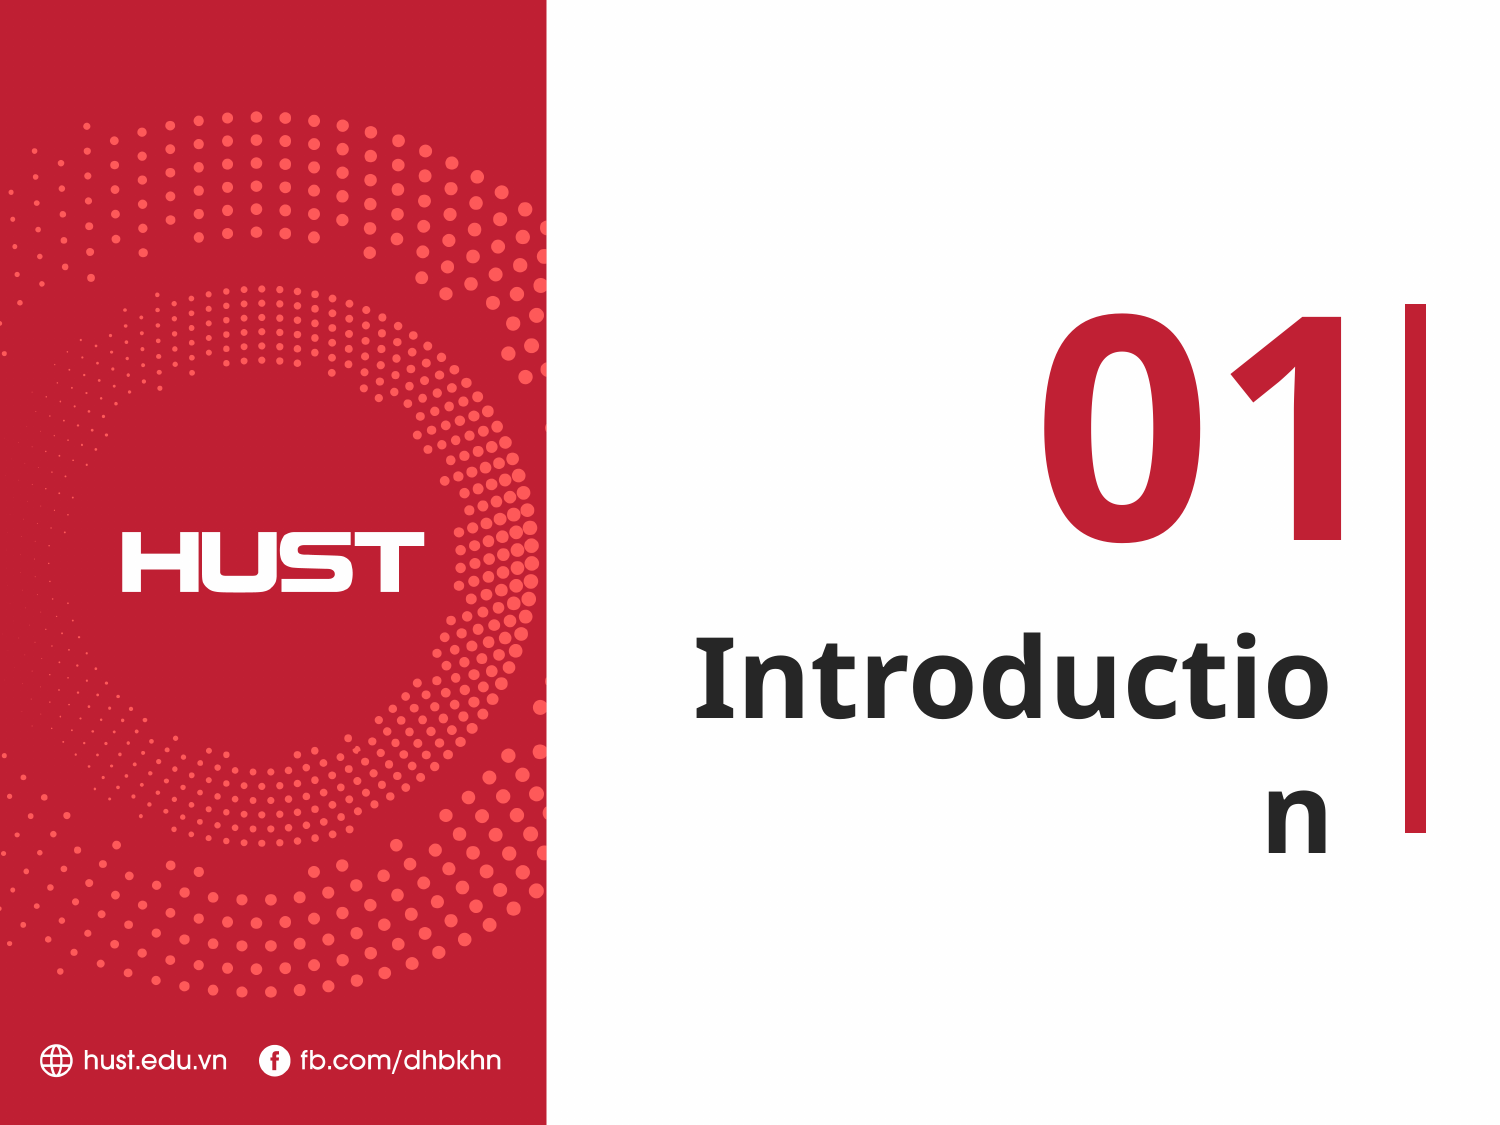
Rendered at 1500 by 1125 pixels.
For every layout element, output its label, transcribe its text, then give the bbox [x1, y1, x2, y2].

text_box 01 [1018, 220, 1482, 611]
text_box Introduction [631, 598, 1349, 884]
picture [0, 0, 1500, 1125]
text_box [1405, 611, 1426, 833]
